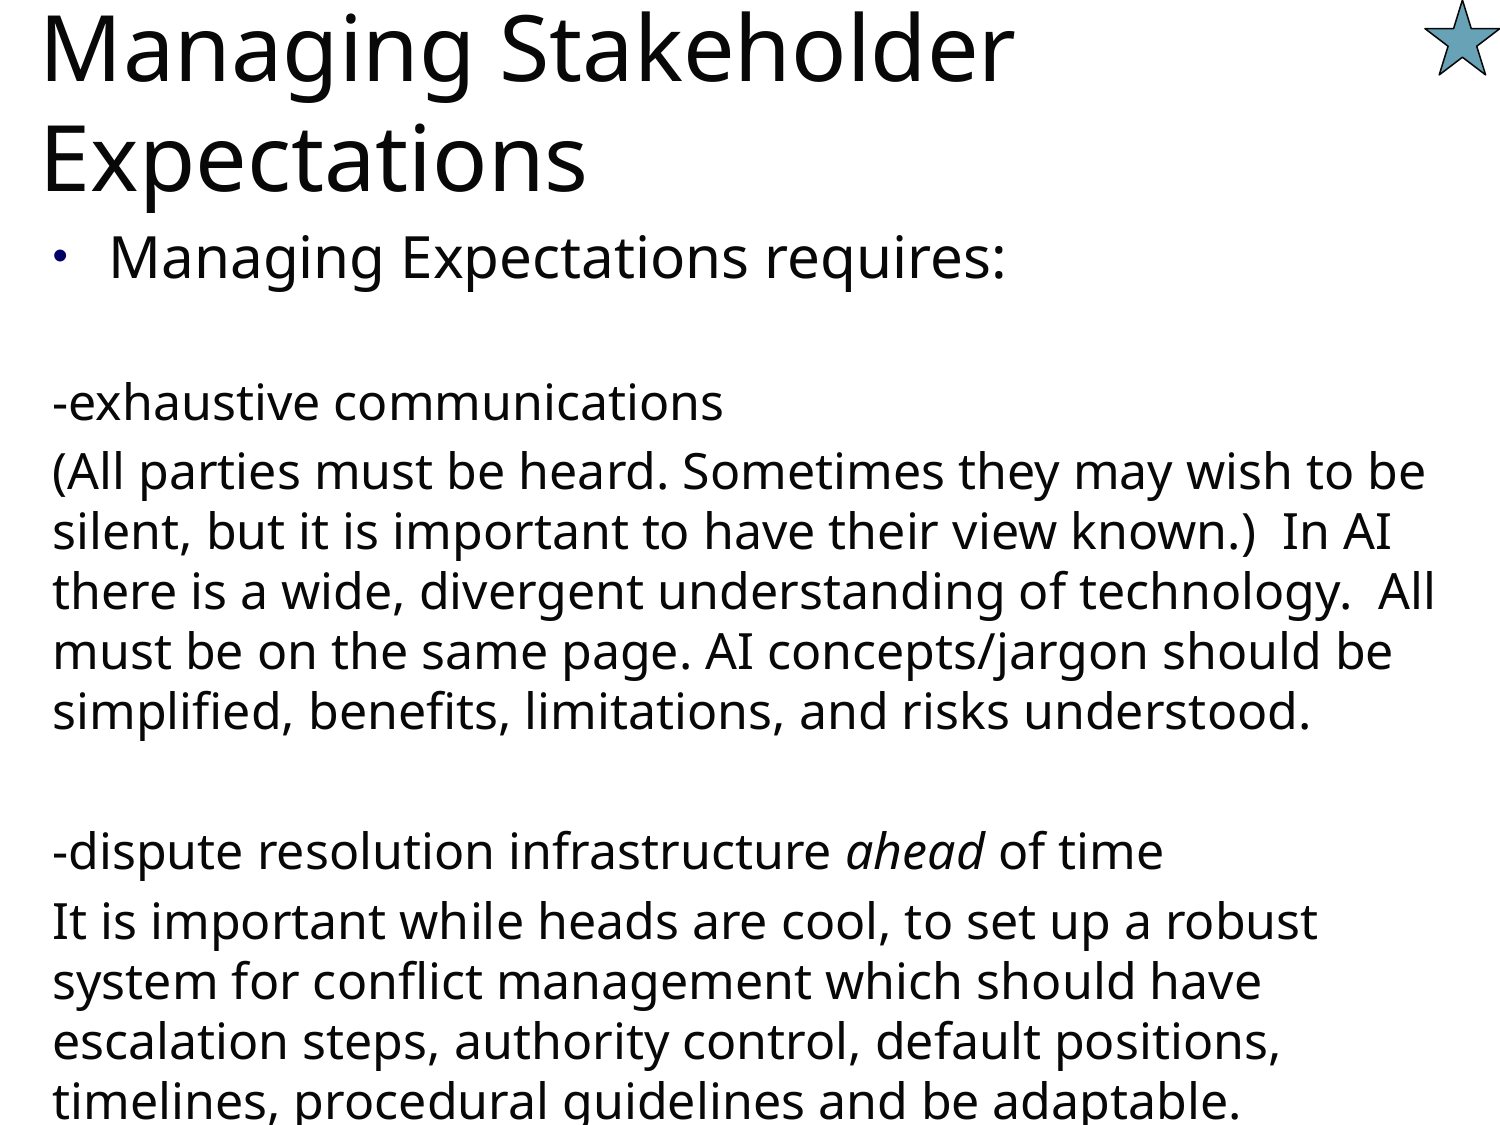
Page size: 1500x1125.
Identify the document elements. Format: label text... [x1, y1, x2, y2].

text_box [1424, 0, 1500, 75]
list Managing Expectations requires: -exhaustive communications (All parties must be heard. Sometimes they may wish to be silent, but it is important to have their view known.) In AI there is a wide, divergent understanding of technology. All must be on the same page. AI concepts/jargon should be simplified, benefits, limitations, and risks understood. -dispute resolution infrastructure ahead of time It is important while heads are cool, to set up a robust system for conflict management which should have escalation steps, authority control, default positions, timelines, procedural guidelines and be adaptable. [37, 212, 1500, 1075]
title Managing Stakeholder Expectations [24, 12, 1500, 188]
